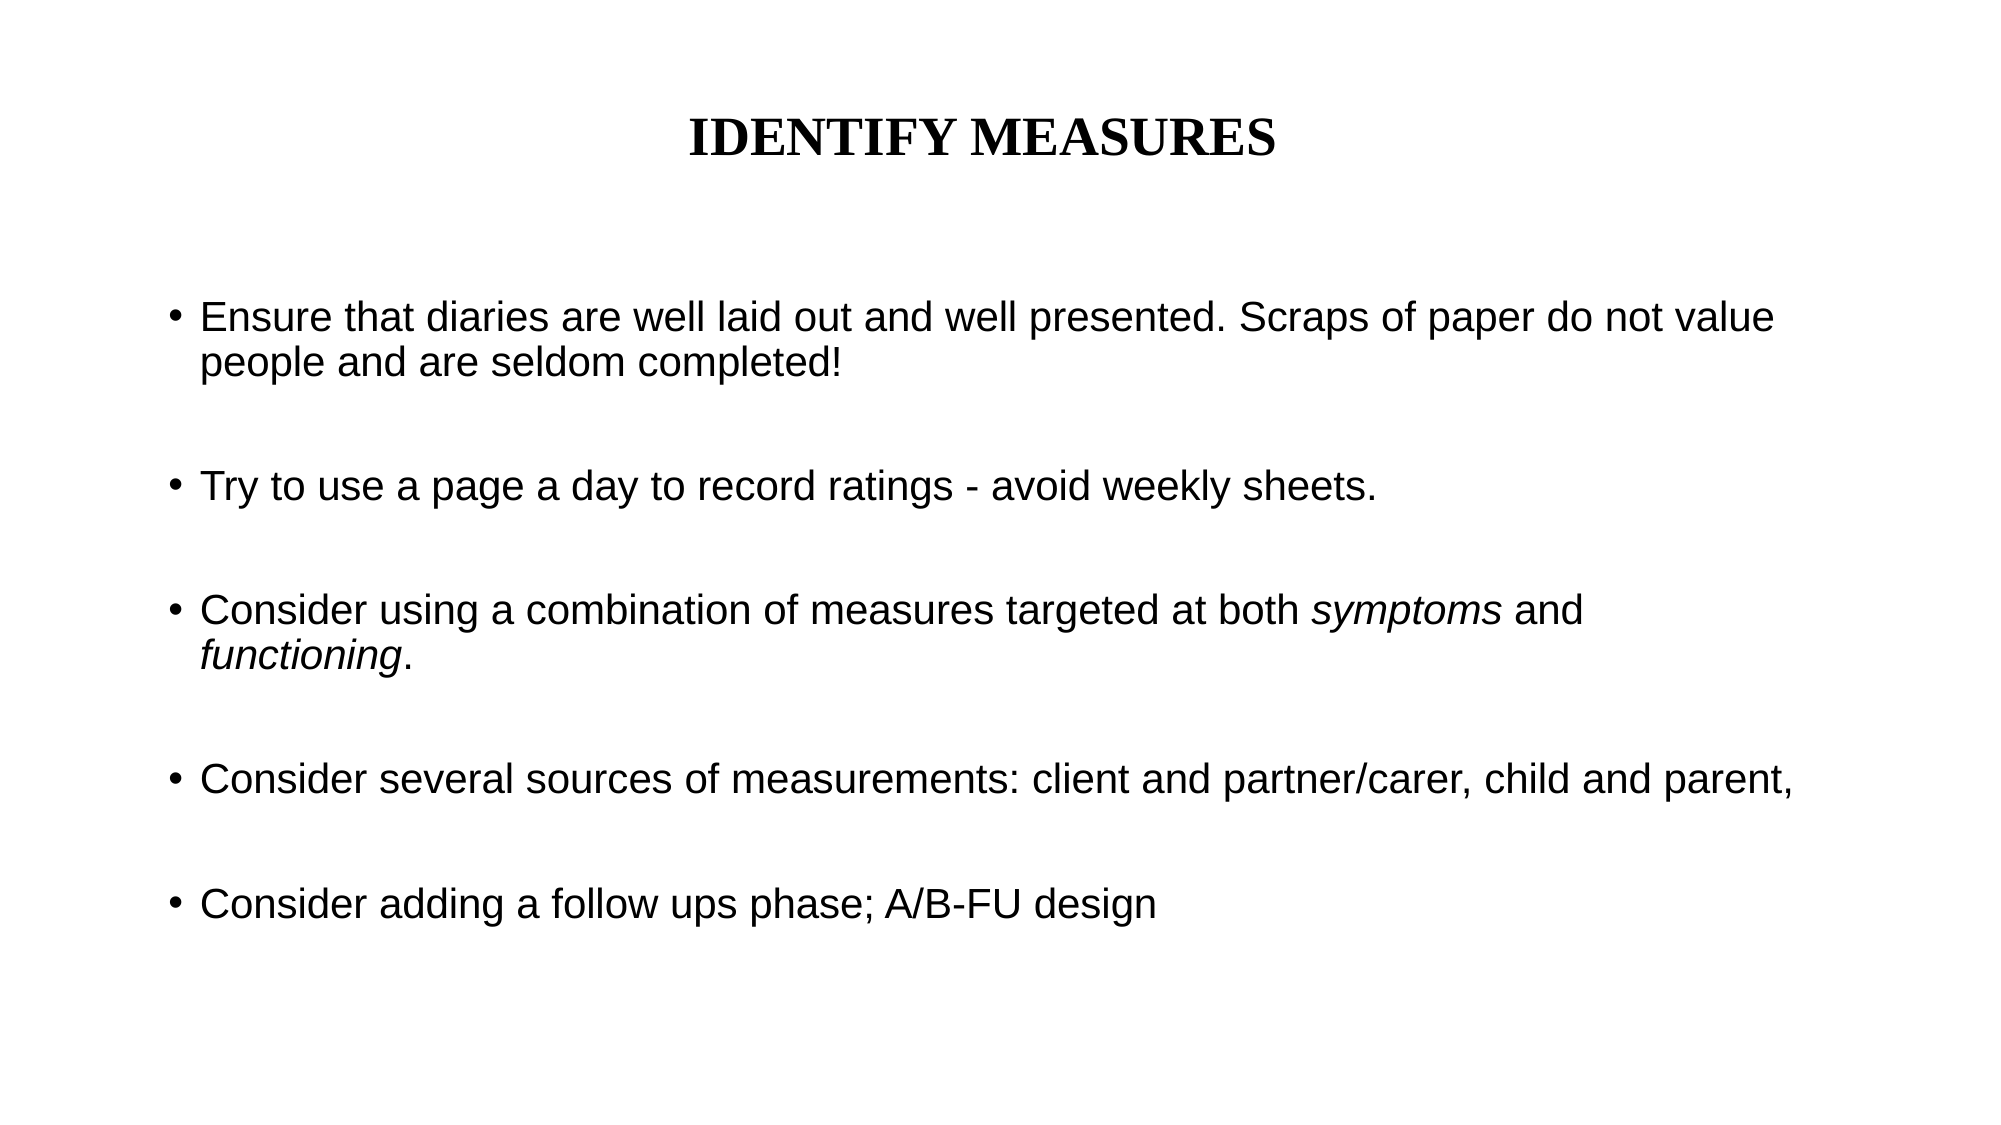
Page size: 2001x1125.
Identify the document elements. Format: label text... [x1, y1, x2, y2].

title IDENTIFY MEASURES [375, 99, 1625, 175]
list Ensure that diaries are well laid out and well presented. Scraps of paper do not value people and are seldom completed! Try to use a page a day to record ratings - avoid weekly sheets. Consider using a combination of measures targeted at both symptoms and functioning. Consider several sources of measurements: client and partner/carer, child and parent, Consider adding a follow ups phase; A/B-FU design [90, 287, 1816, 963]
